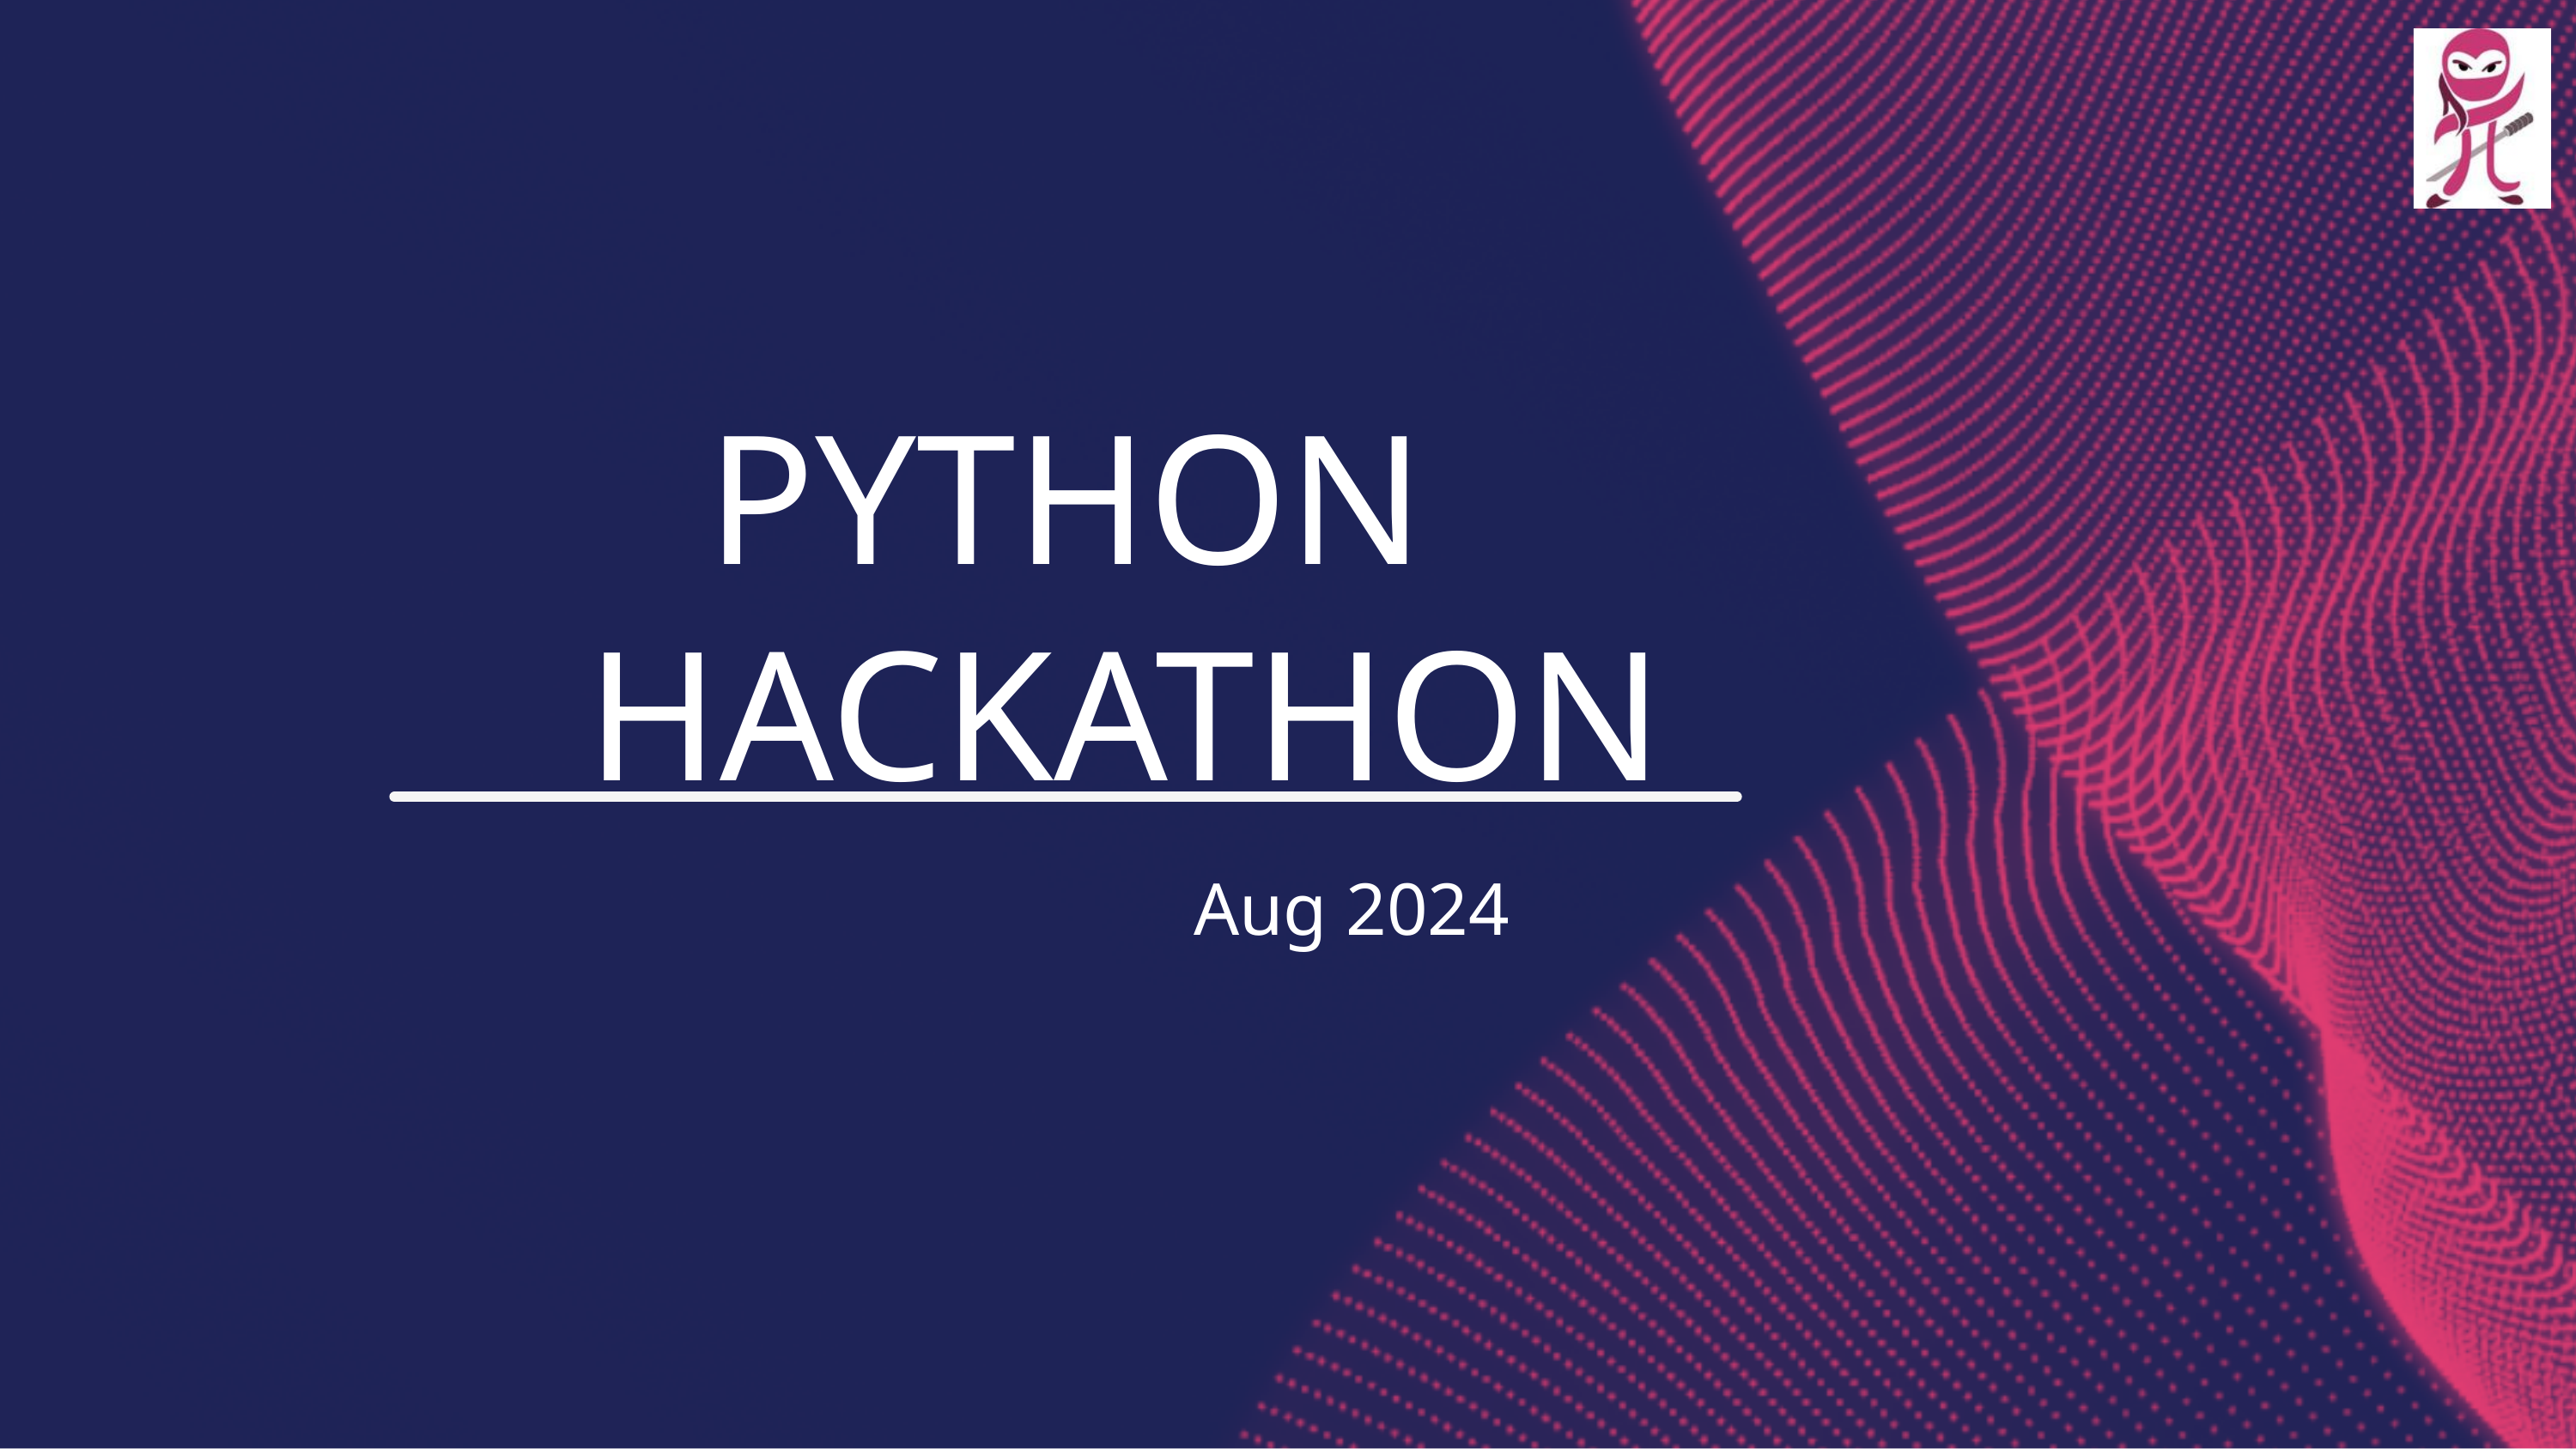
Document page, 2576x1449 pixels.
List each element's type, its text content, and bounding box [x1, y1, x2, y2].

text_box HACKATHON [394, 579, 1856, 816]
text_box [2413, 28, 2552, 209]
text_box PYTHON [423, 363, 1708, 579]
text_box [0, 0, 2576, 1449]
text_box Aug 2024 [1194, 855, 1616, 950]
